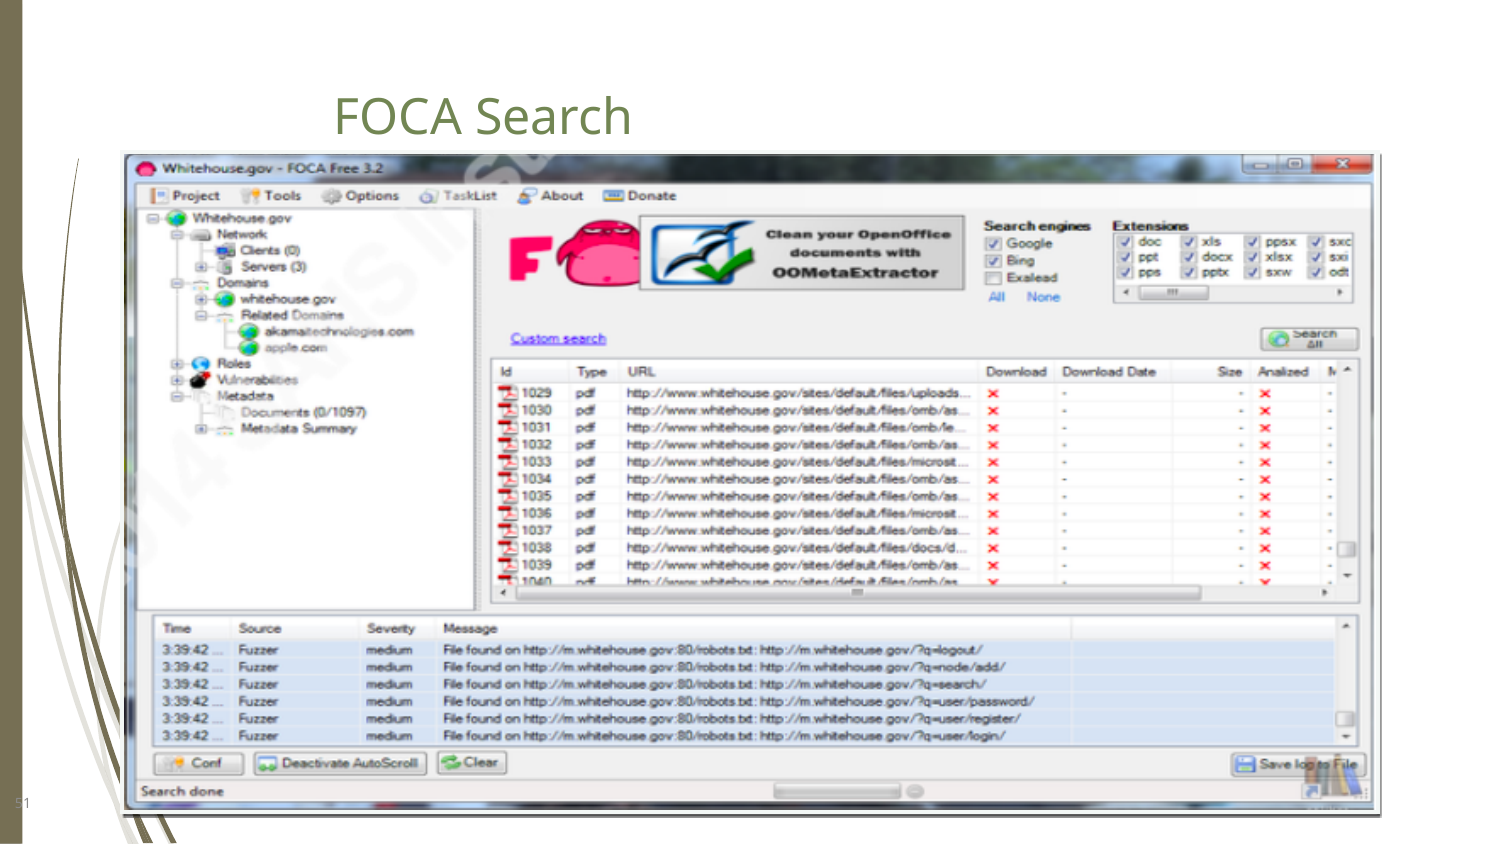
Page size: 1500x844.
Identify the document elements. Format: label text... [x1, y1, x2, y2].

picture [124, 153, 1376, 811]
text_box FOCA Search [319, 76, 1416, 235]
text_box <number> [0, 781, 475, 827]
